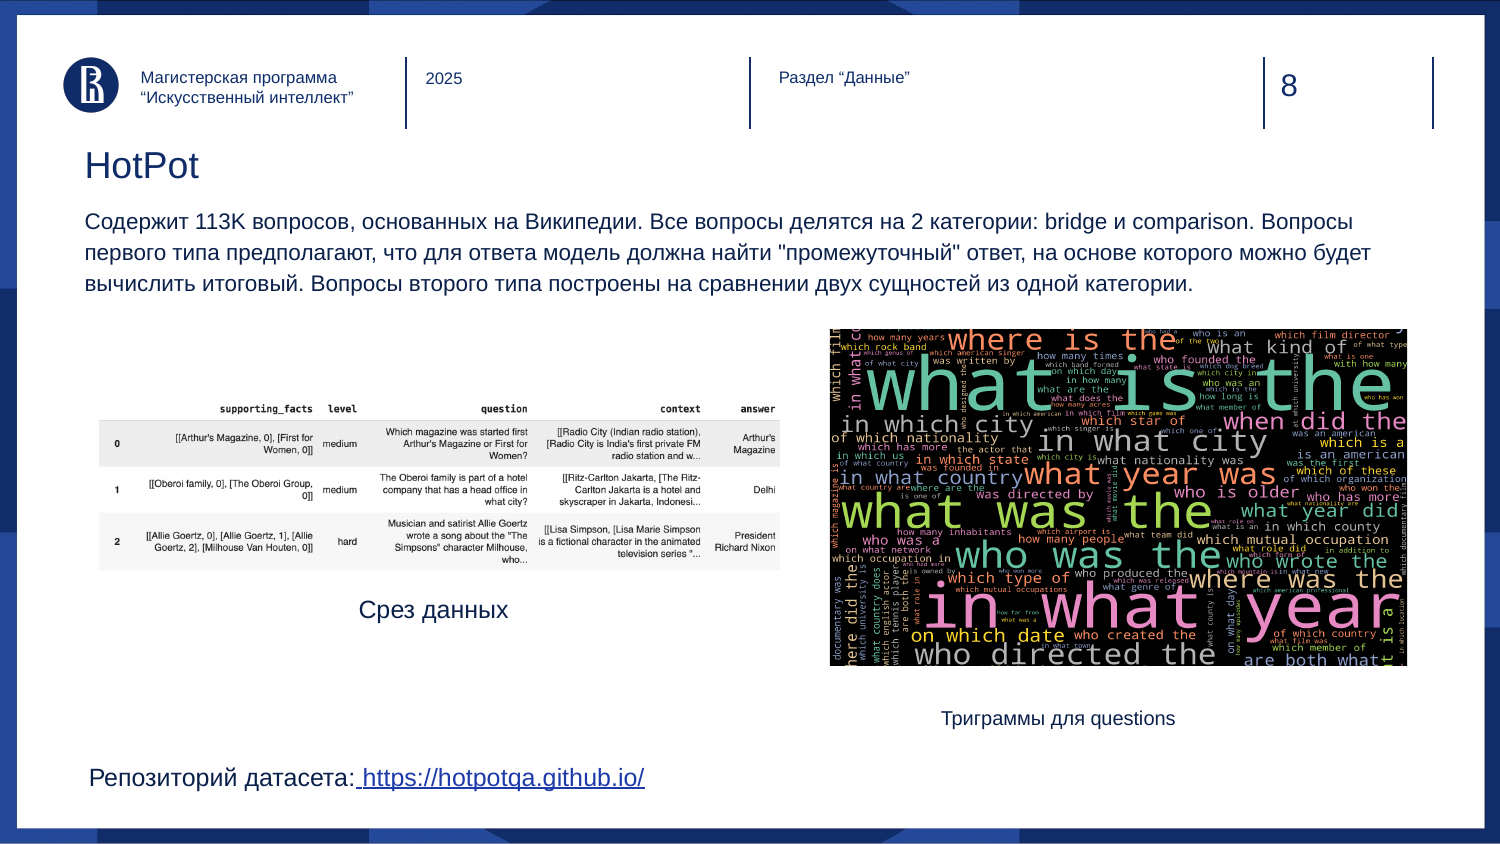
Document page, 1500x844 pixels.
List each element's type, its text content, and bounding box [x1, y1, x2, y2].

list 2025 [425, 67, 681, 118]
list Триграммы для questions [940, 701, 1234, 752]
list Магистерская программа “Искусственный интеллект” [140, 66, 375, 118]
list Содержит 113K вопросов, основанных на Википедии. Все вопросы делятся на 2 категории: bridge и comparison. Вопросы первого типа предполагают, что для ответа модель должна найти "промежуточный" ответ, на основе которого можно будет вычислить итоговый. Вопросы второго типа построены на сравнении двух сущностей из одной категории. [84, 203, 1412, 322]
text_box Репозиторий датасета: https://hotpotqa.github.io/ [73, 741, 1427, 806]
title HotPot [84, 140, 617, 203]
list Раздел “Данные” [778, 66, 1013, 118]
picture [0, 0, 1500, 844]
list Срез данных [358, 589, 529, 640]
